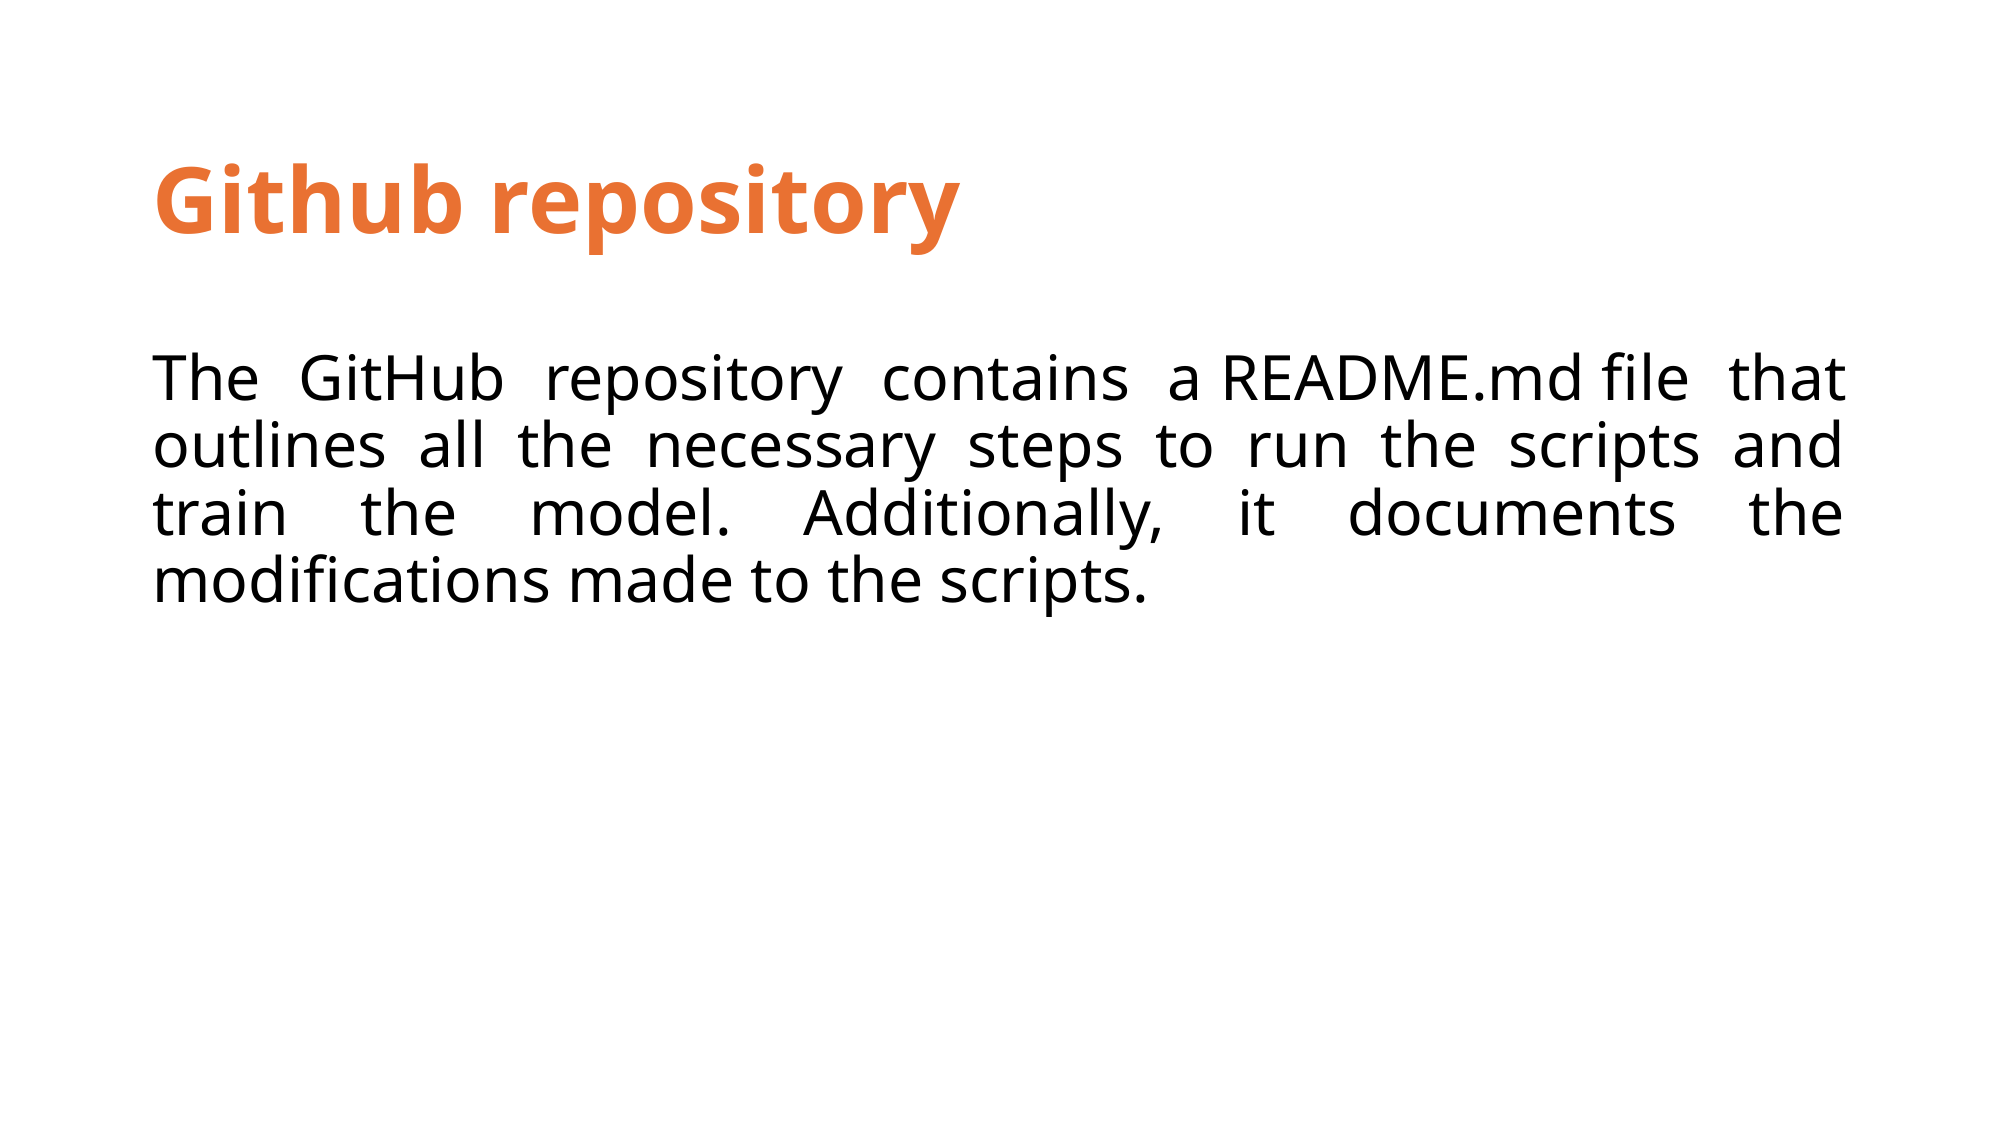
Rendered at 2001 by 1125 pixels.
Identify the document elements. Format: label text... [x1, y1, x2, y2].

list The GitHub repository contains a README.md file that outlines all the necessary steps to run the scripts and train the model. Additionally, it documents the modifications made to the scripts. [137, 338, 1863, 1053]
title Github repository [137, 94, 1863, 313]
